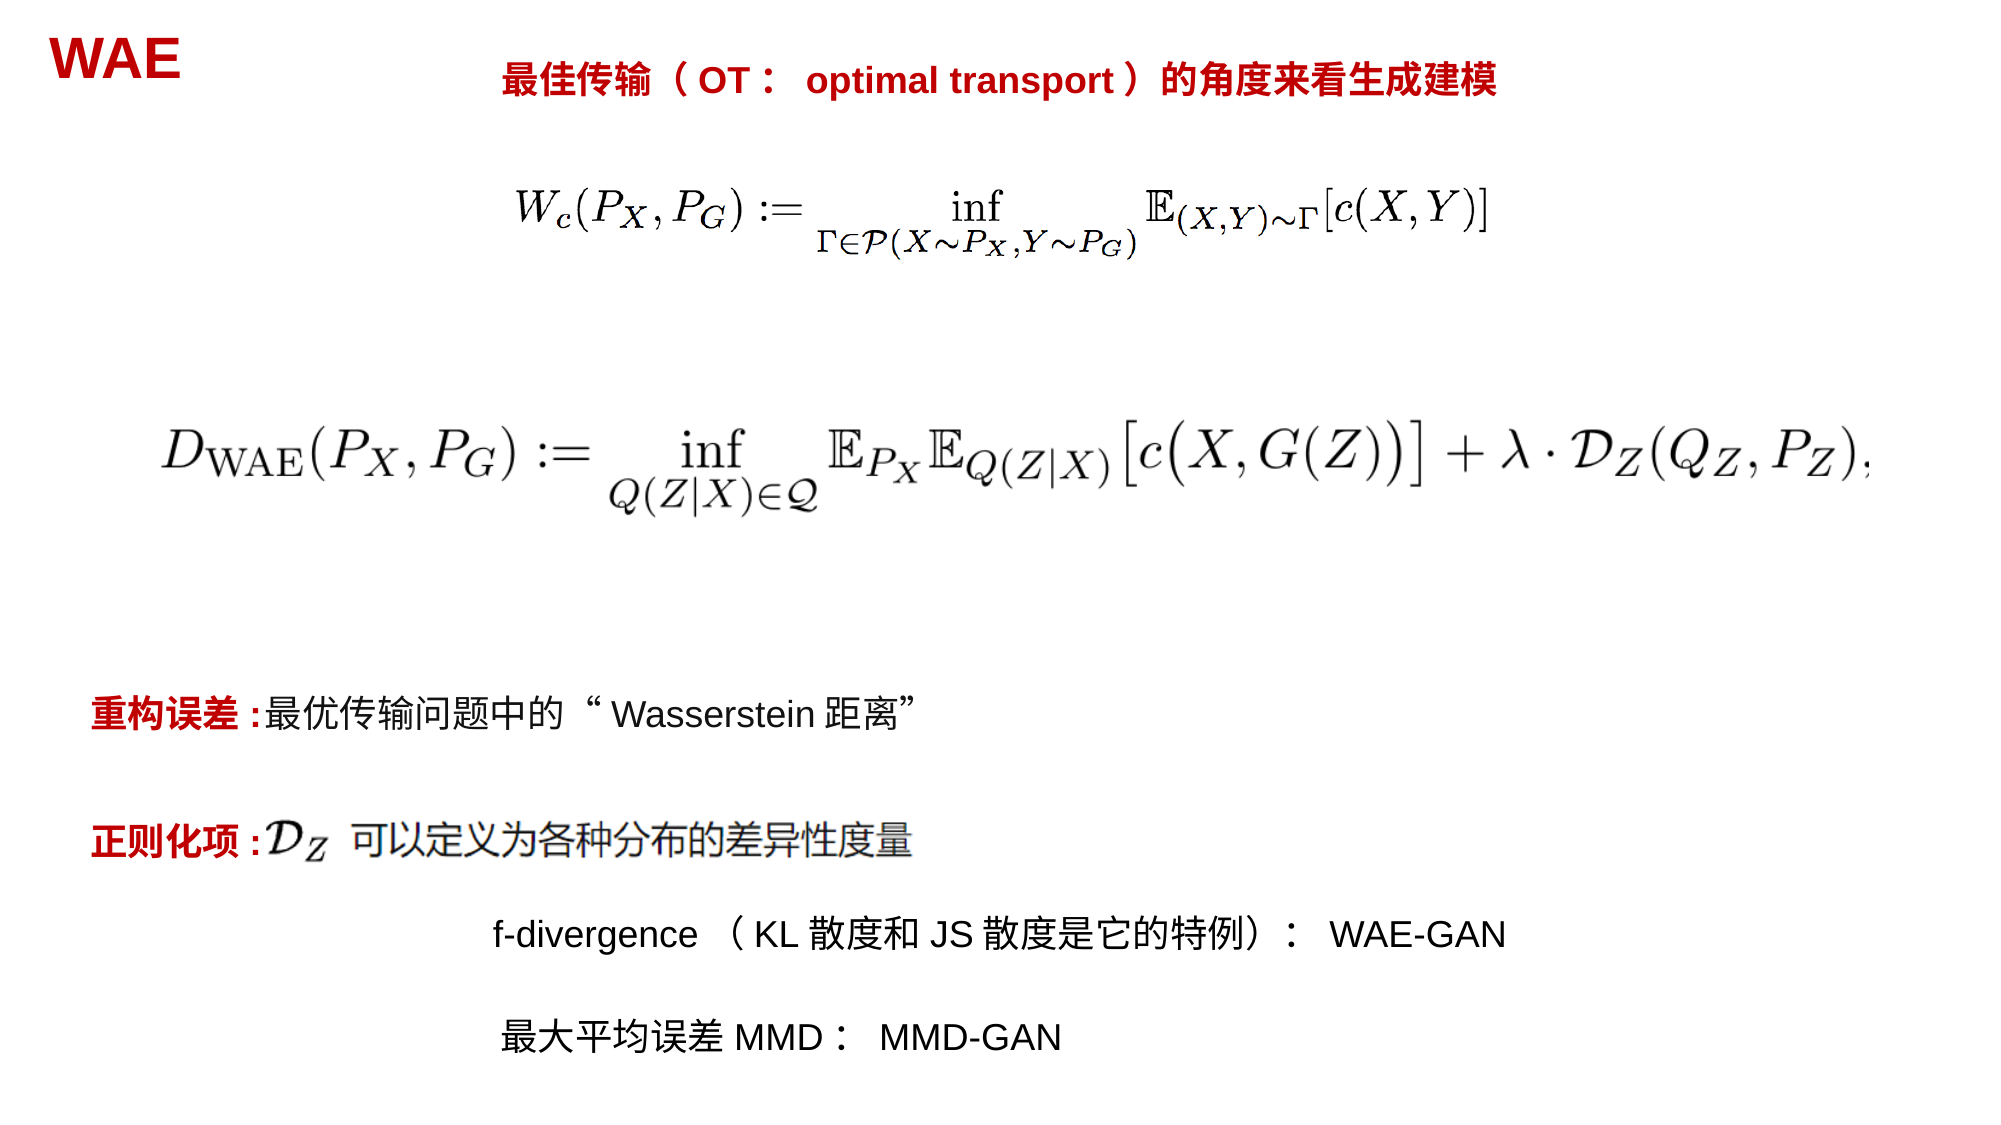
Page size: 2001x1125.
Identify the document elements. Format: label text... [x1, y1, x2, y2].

text_box 最佳传输（OT：optimal transport）的角度来看生成建模 [486, 48, 1514, 109]
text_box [78, 682, 948, 744]
picture [131, 404, 1869, 520]
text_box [78, 810, 915, 871]
text_box WAE [34, 12, 198, 98]
picture [504, 165, 1496, 274]
text_box 最大平均误差MMD：MMD-GAN [485, 1005, 1078, 1066]
text_box f-divergence（KL散度和JS散度是它的特例）：WAE-GAN [478, 902, 1522, 963]
